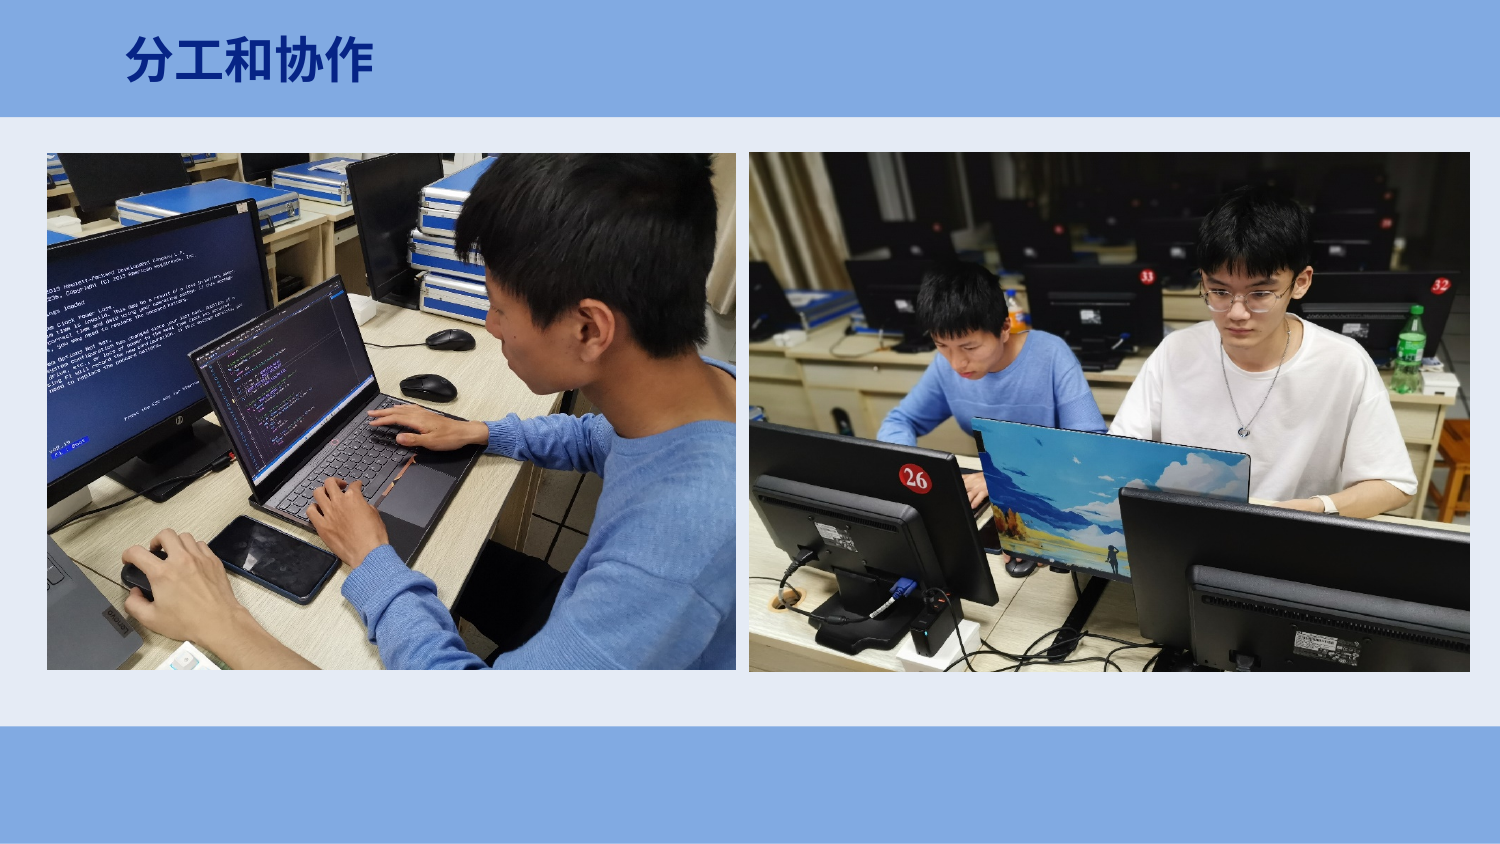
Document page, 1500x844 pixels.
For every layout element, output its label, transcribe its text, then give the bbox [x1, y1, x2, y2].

text_box 分工和协作 [109, 13, 1391, 104]
picture [47, 153, 736, 670]
text_box [0, 725, 1500, 844]
text_box [0, 0, 1500, 118]
picture [749, 152, 1470, 672]
